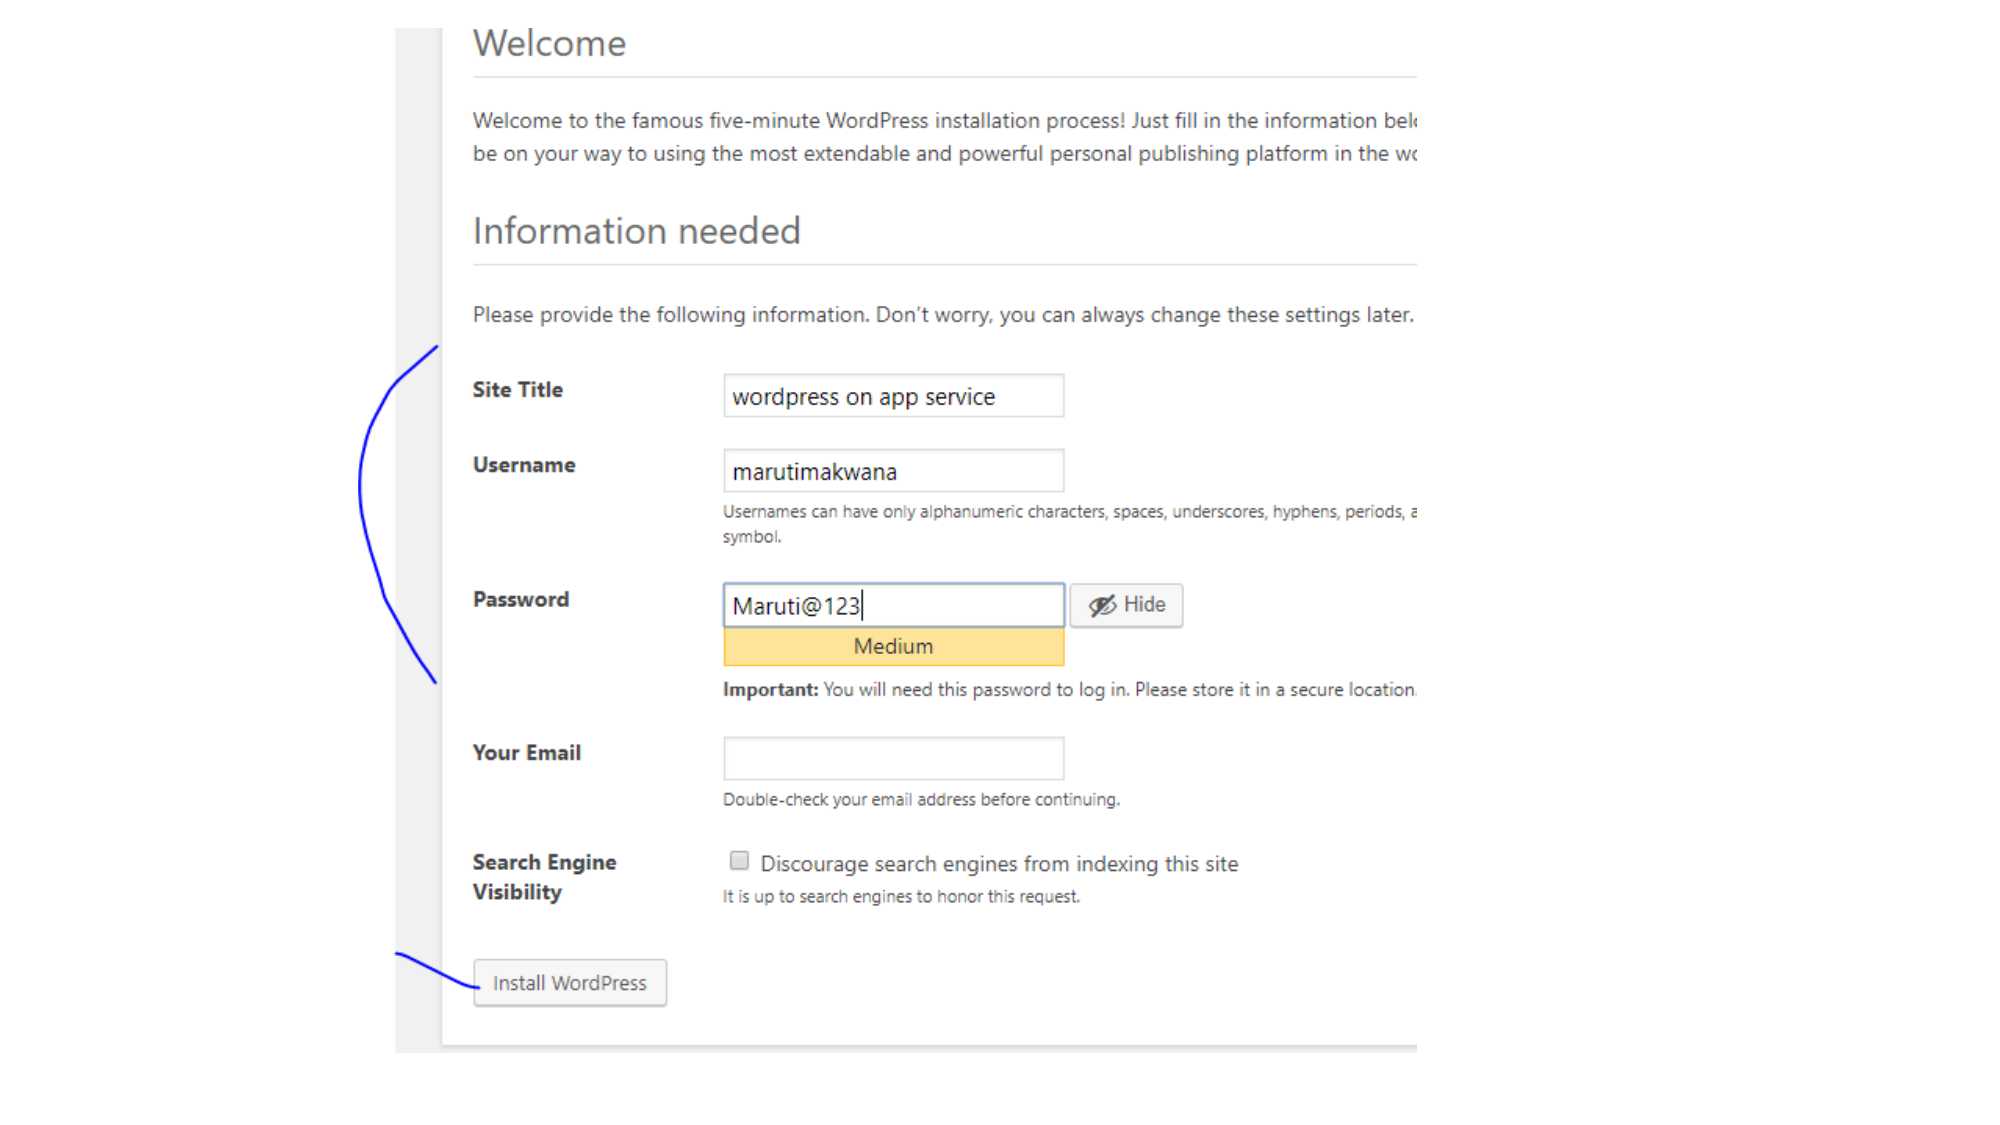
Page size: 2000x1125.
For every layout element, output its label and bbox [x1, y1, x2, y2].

picture [358, 28, 1417, 1053]
